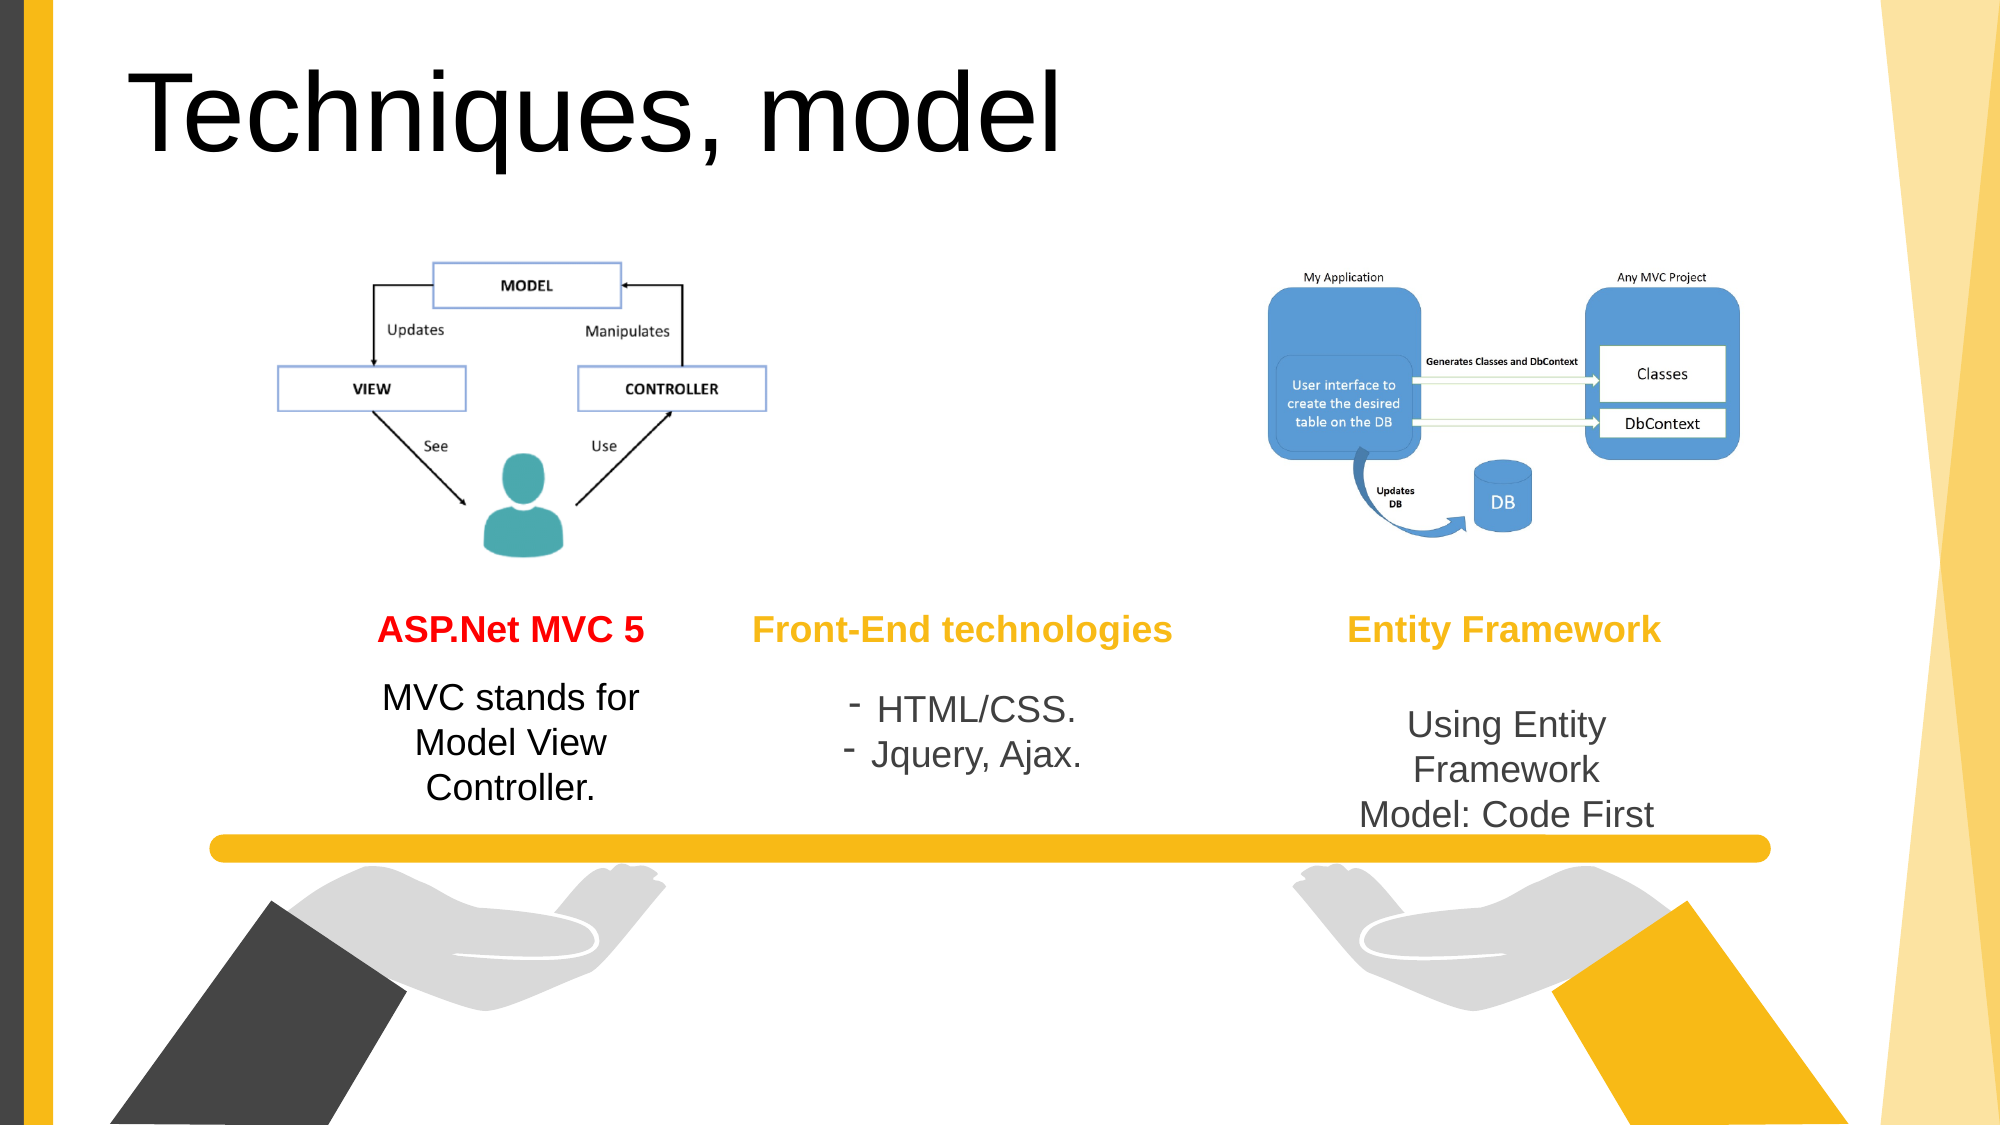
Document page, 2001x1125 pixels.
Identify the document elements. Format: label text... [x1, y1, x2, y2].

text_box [174, 848, 661, 1125]
picture [1262, 262, 1752, 543]
list Techniques, model [111, 55, 1952, 175]
picture [263, 244, 779, 561]
text_box HTML/CSS. Jquery, Ajax. [735, 678, 1191, 783]
text_box [208, 833, 1773, 864]
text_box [1298, 848, 1784, 1125]
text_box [341, 597, 681, 817]
text_box Front-End technologies [735, 597, 1191, 657]
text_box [1324, 597, 1685, 817]
